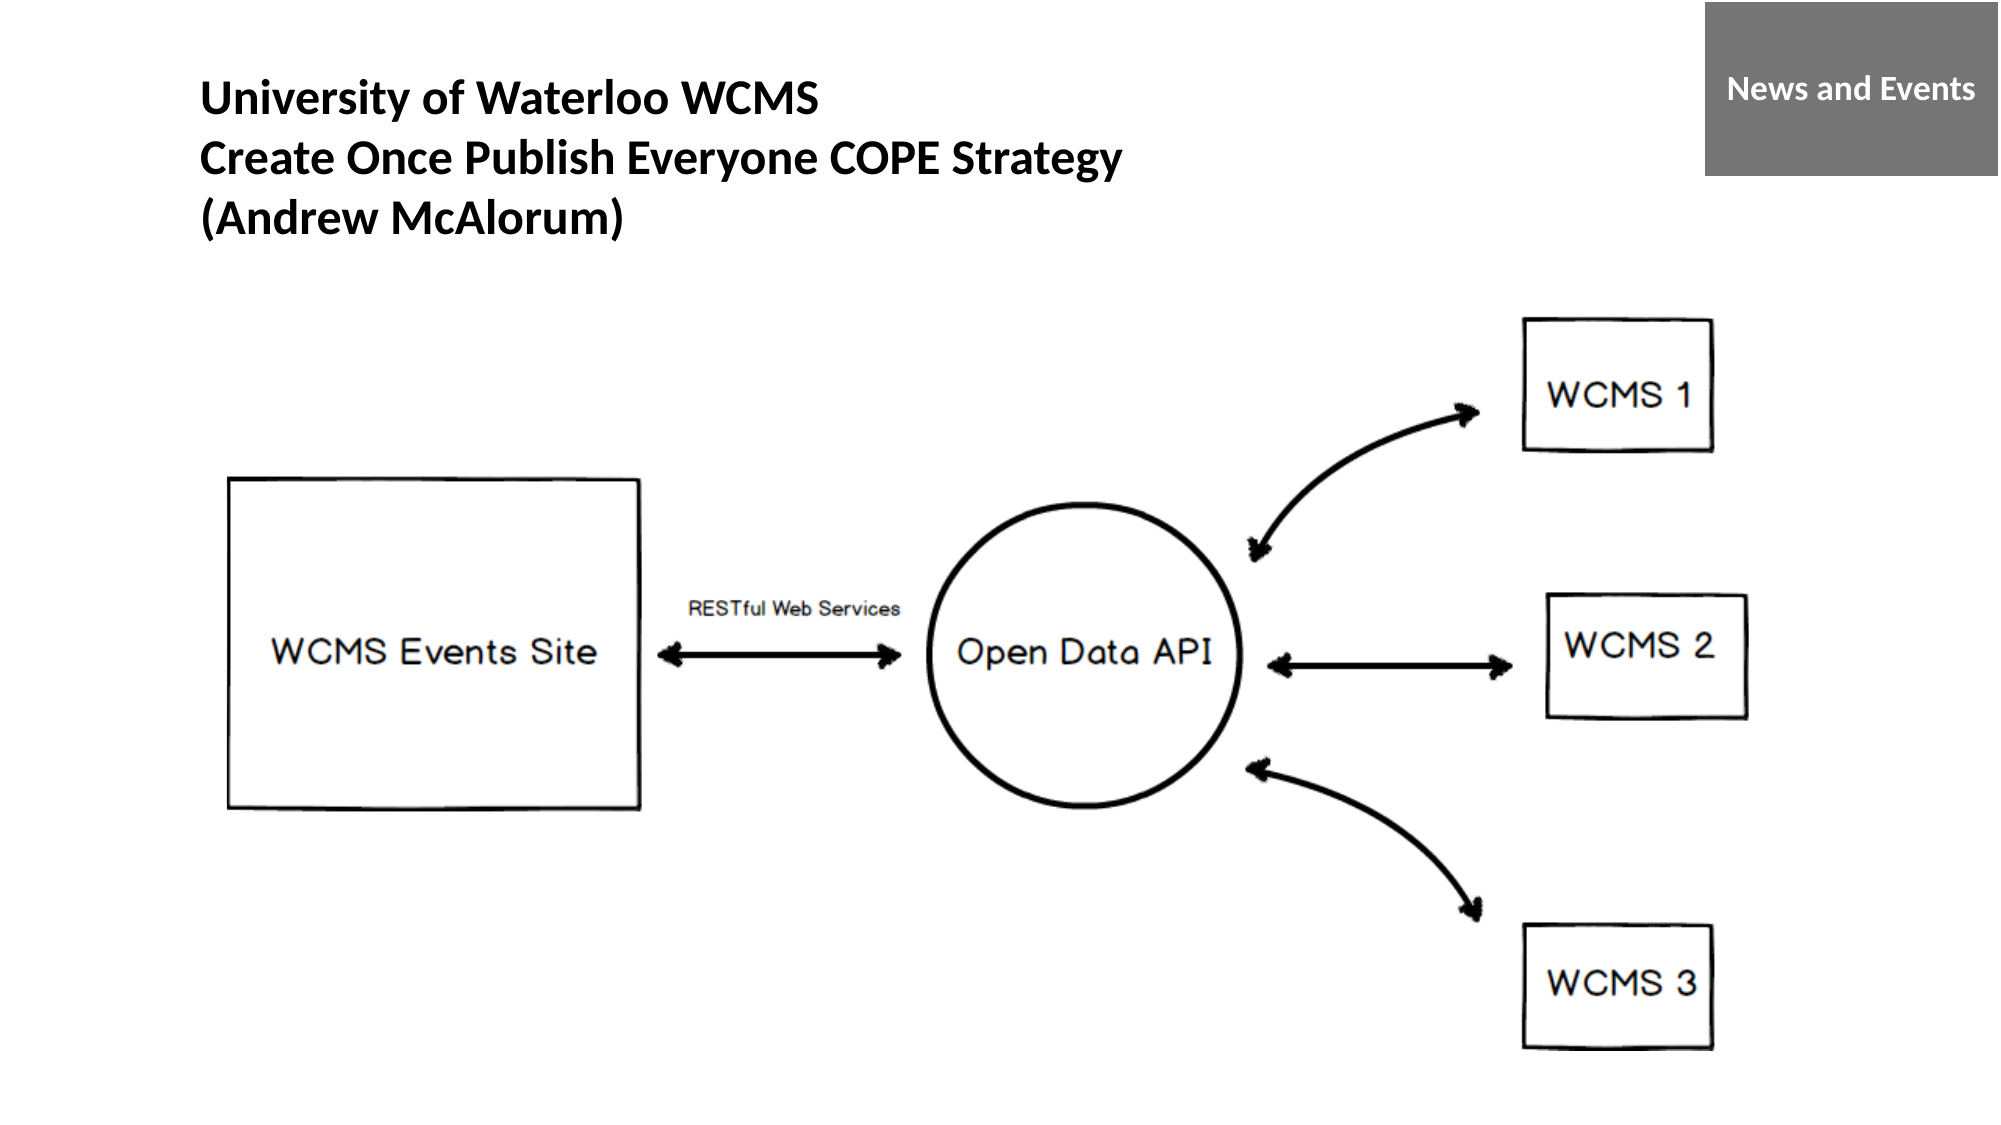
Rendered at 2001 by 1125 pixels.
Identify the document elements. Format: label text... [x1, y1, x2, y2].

text_box University of Waterloo WCMS Create Once Publish Everyone COPE Strategy (Andrew McAlorum) [185, 57, 1176, 253]
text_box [1702, 0, 2000, 179]
picture [226, 293, 1749, 1051]
